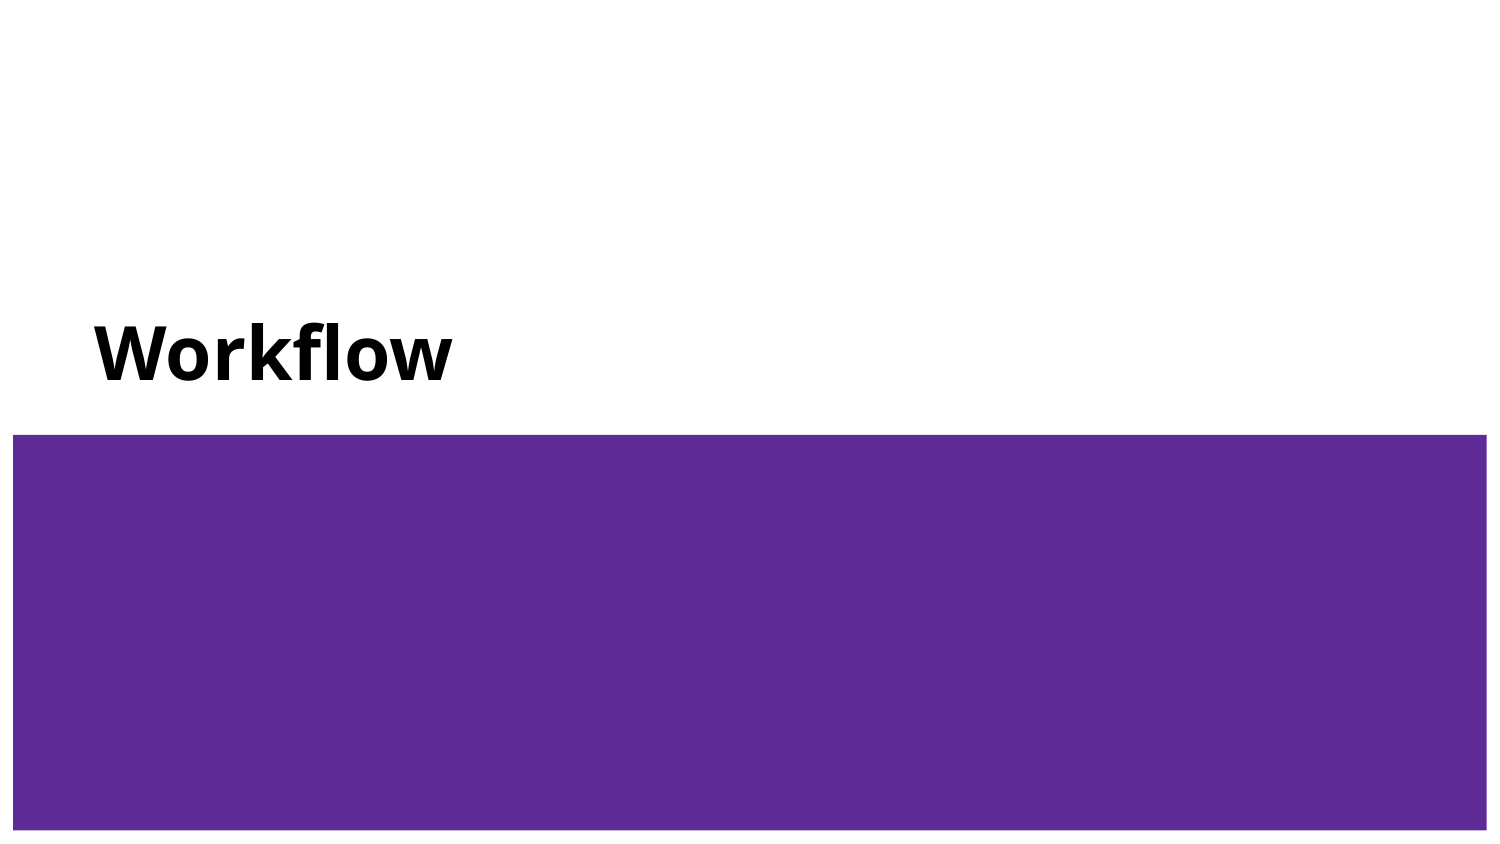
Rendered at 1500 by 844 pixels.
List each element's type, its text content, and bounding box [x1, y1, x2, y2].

title Workflow [79, 281, 1423, 411]
